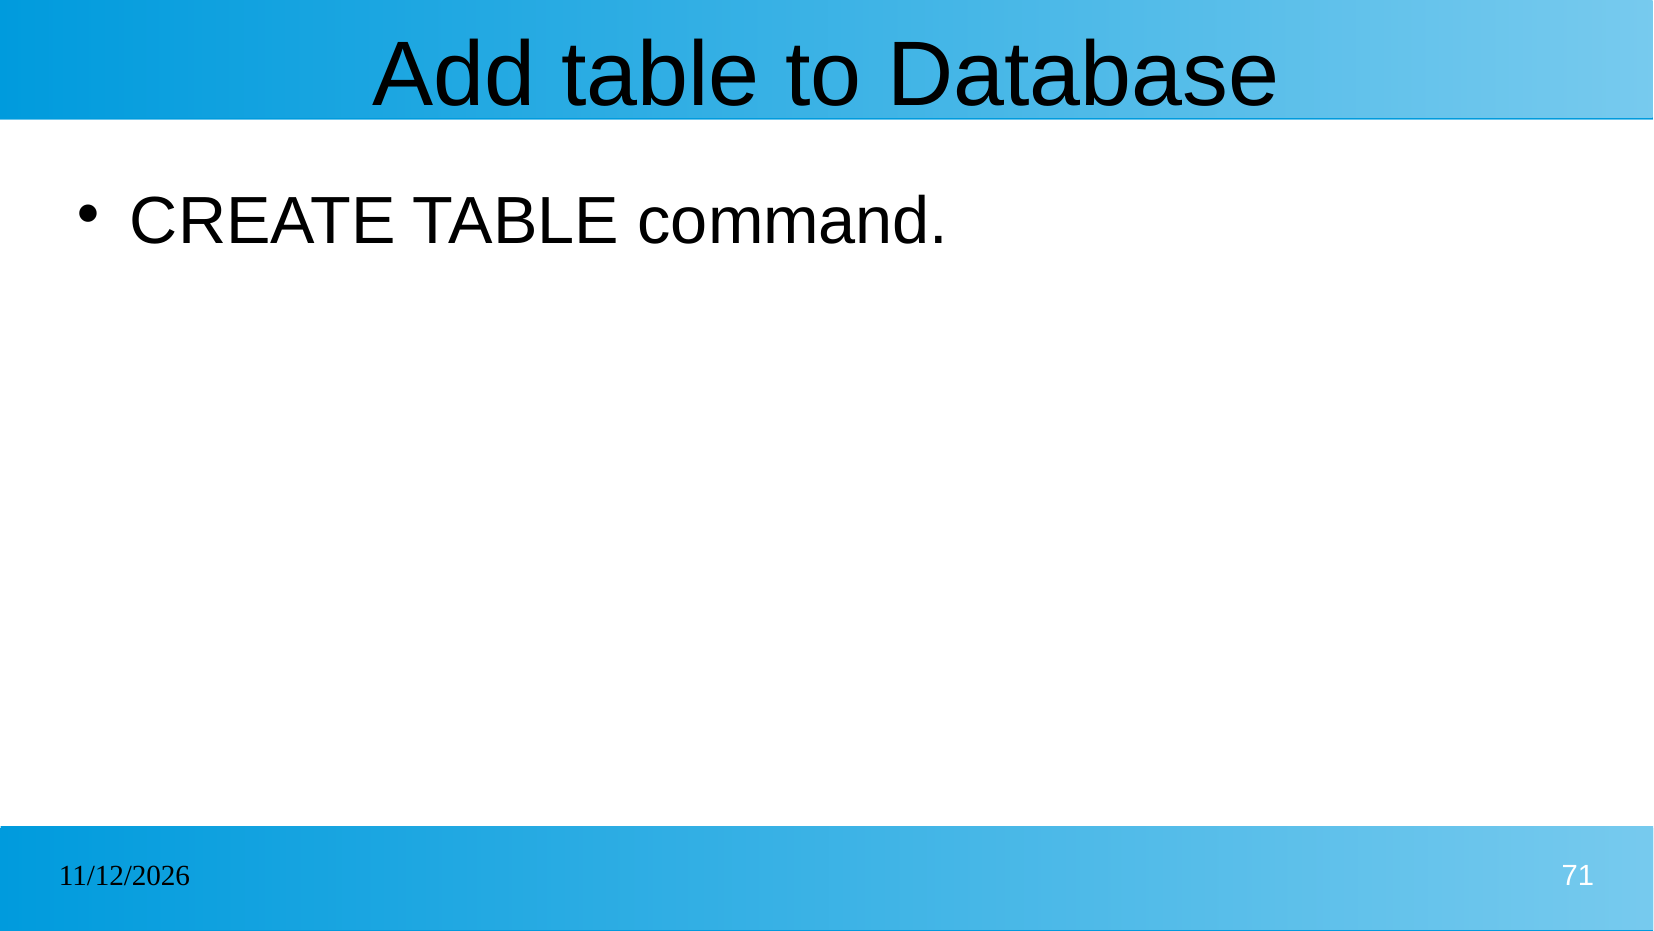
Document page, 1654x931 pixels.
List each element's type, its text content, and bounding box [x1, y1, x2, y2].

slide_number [59, 856, 443, 915]
slide_number 71 [1210, 856, 1595, 915]
list CREATE TABLE command. [59, 177, 1595, 768]
title Add table to Database [59, 29, 1595, 108]
